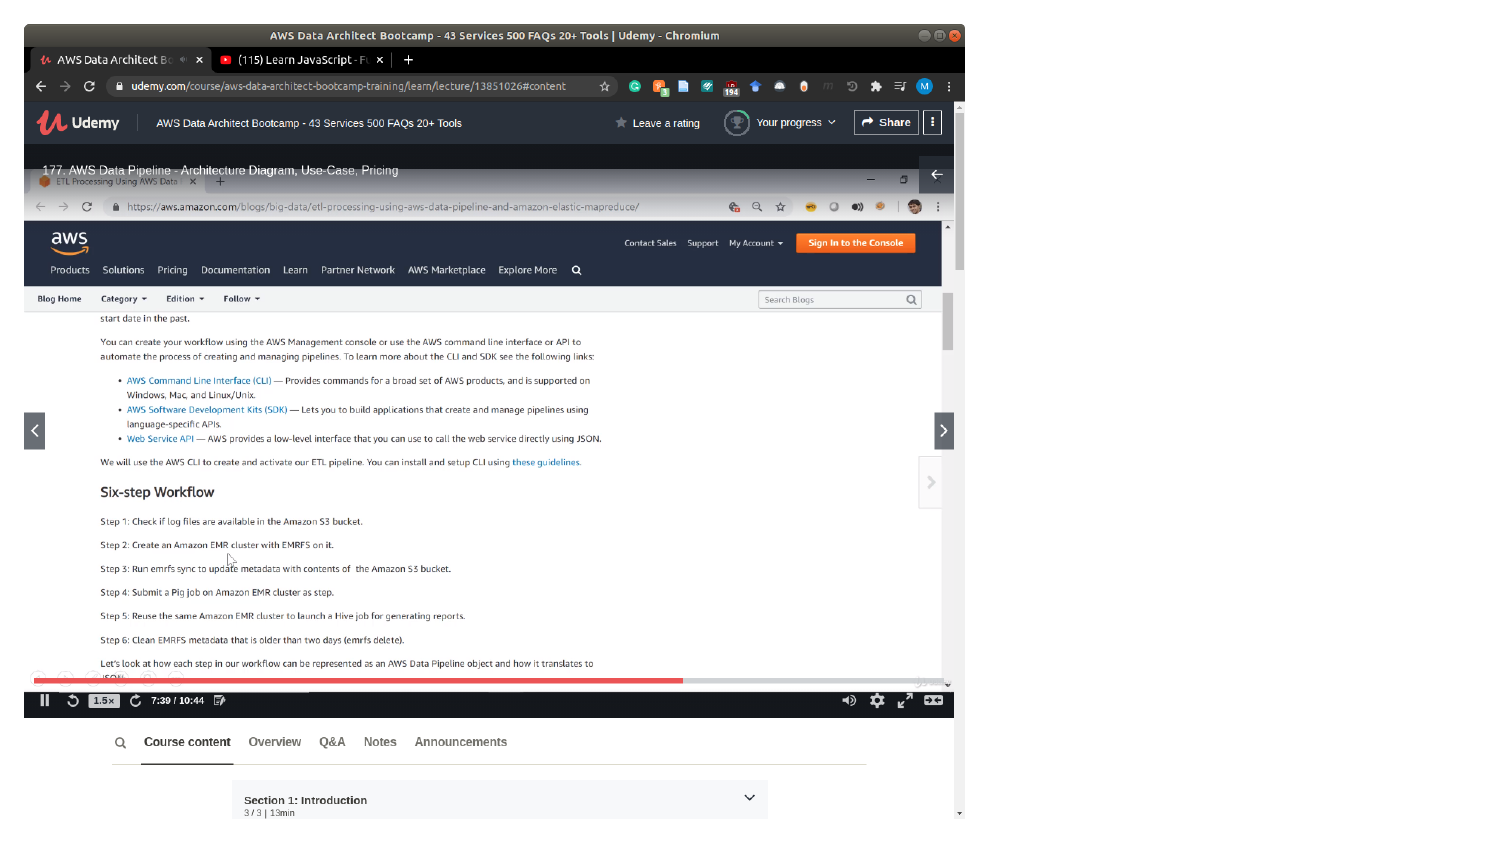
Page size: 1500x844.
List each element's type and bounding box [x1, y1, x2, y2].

picture [24, 24, 966, 819]
